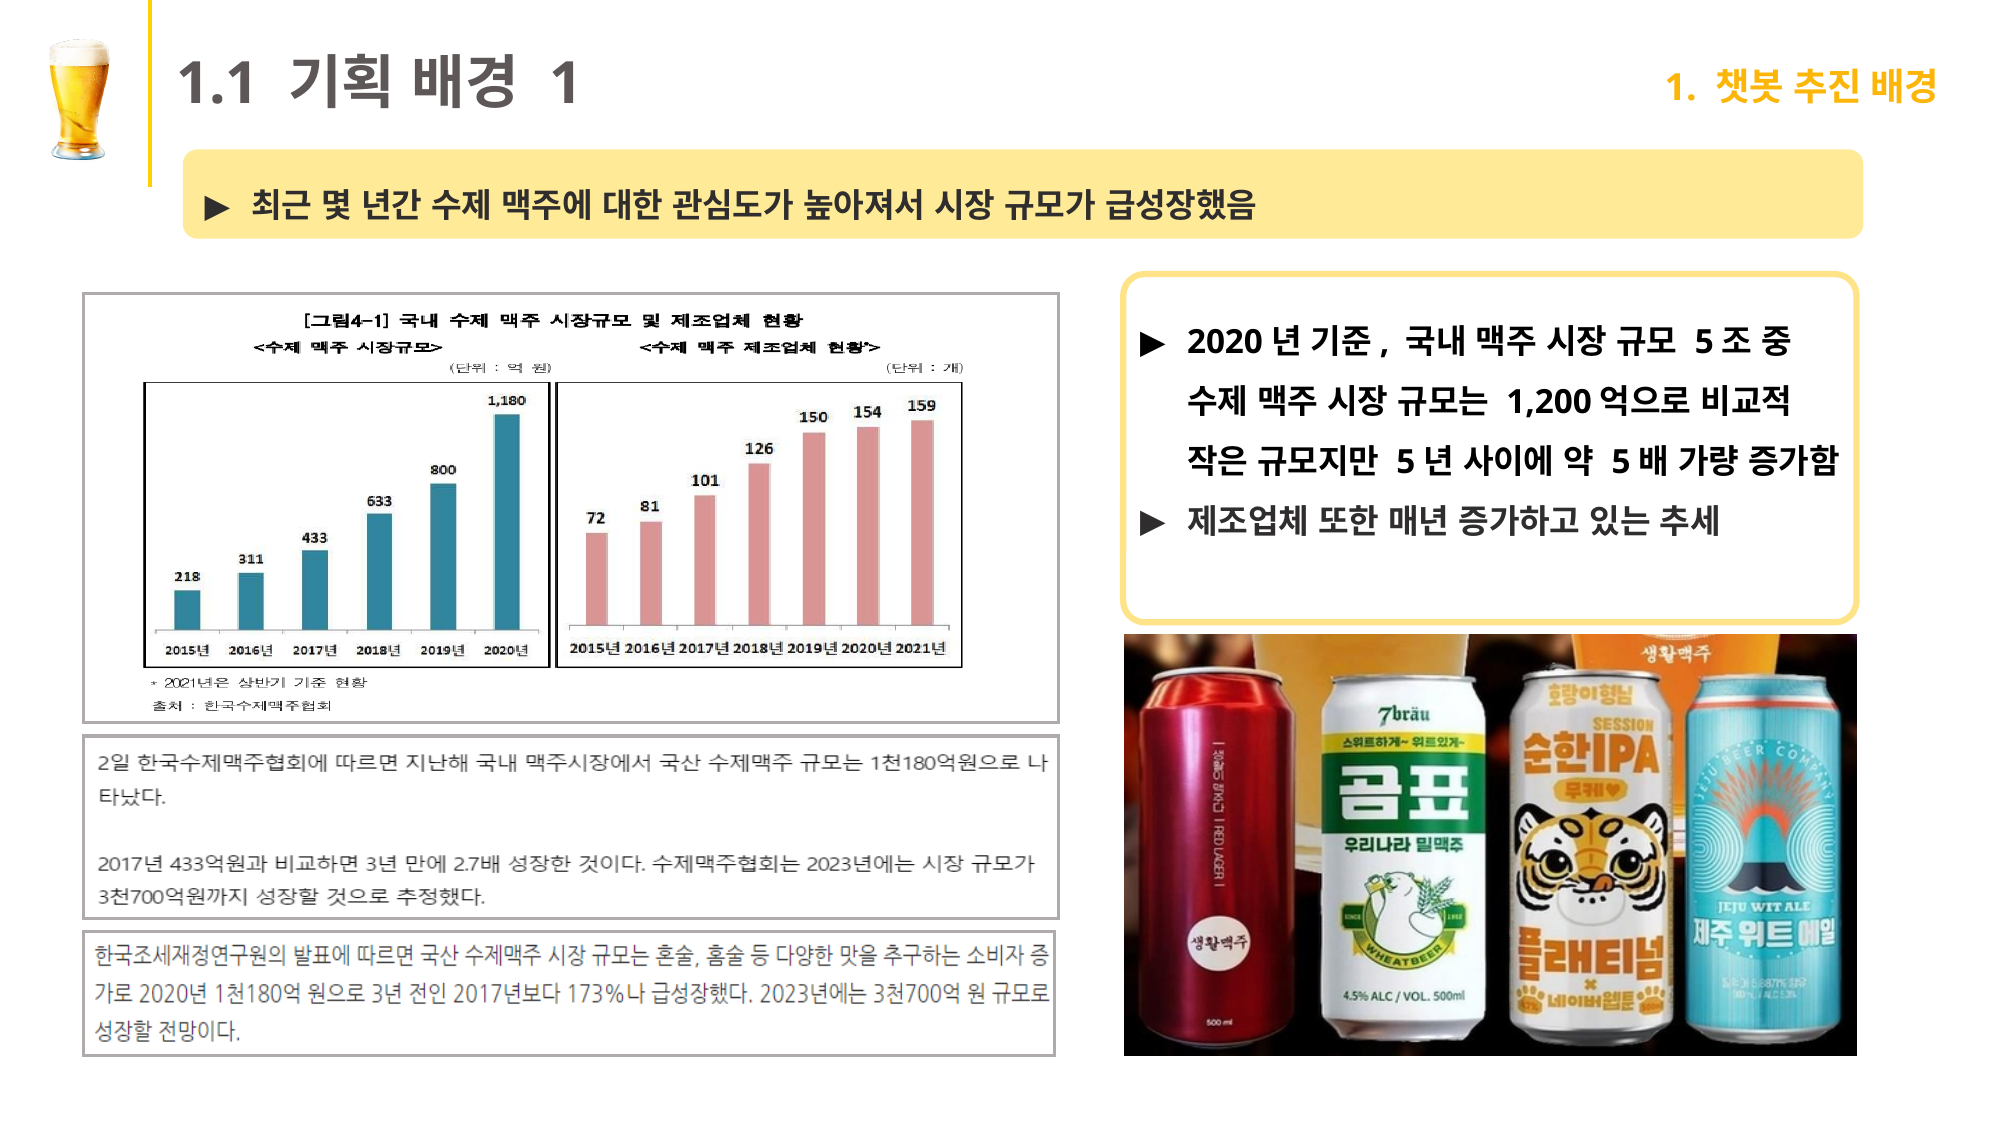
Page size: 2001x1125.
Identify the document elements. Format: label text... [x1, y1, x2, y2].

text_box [83, 293, 1059, 723]
text_box 1. 챗봇 추진 배경 [1581, 55, 1955, 116]
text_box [83, 735, 1059, 919]
text_box 1.1 기획 배경 1 [161, 37, 1162, 123]
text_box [83, 931, 1059, 1056]
text_box [1122, 272, 1858, 624]
picture [1124, 634, 1857, 1056]
picture [34, 37, 127, 163]
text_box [182, 149, 1871, 239]
